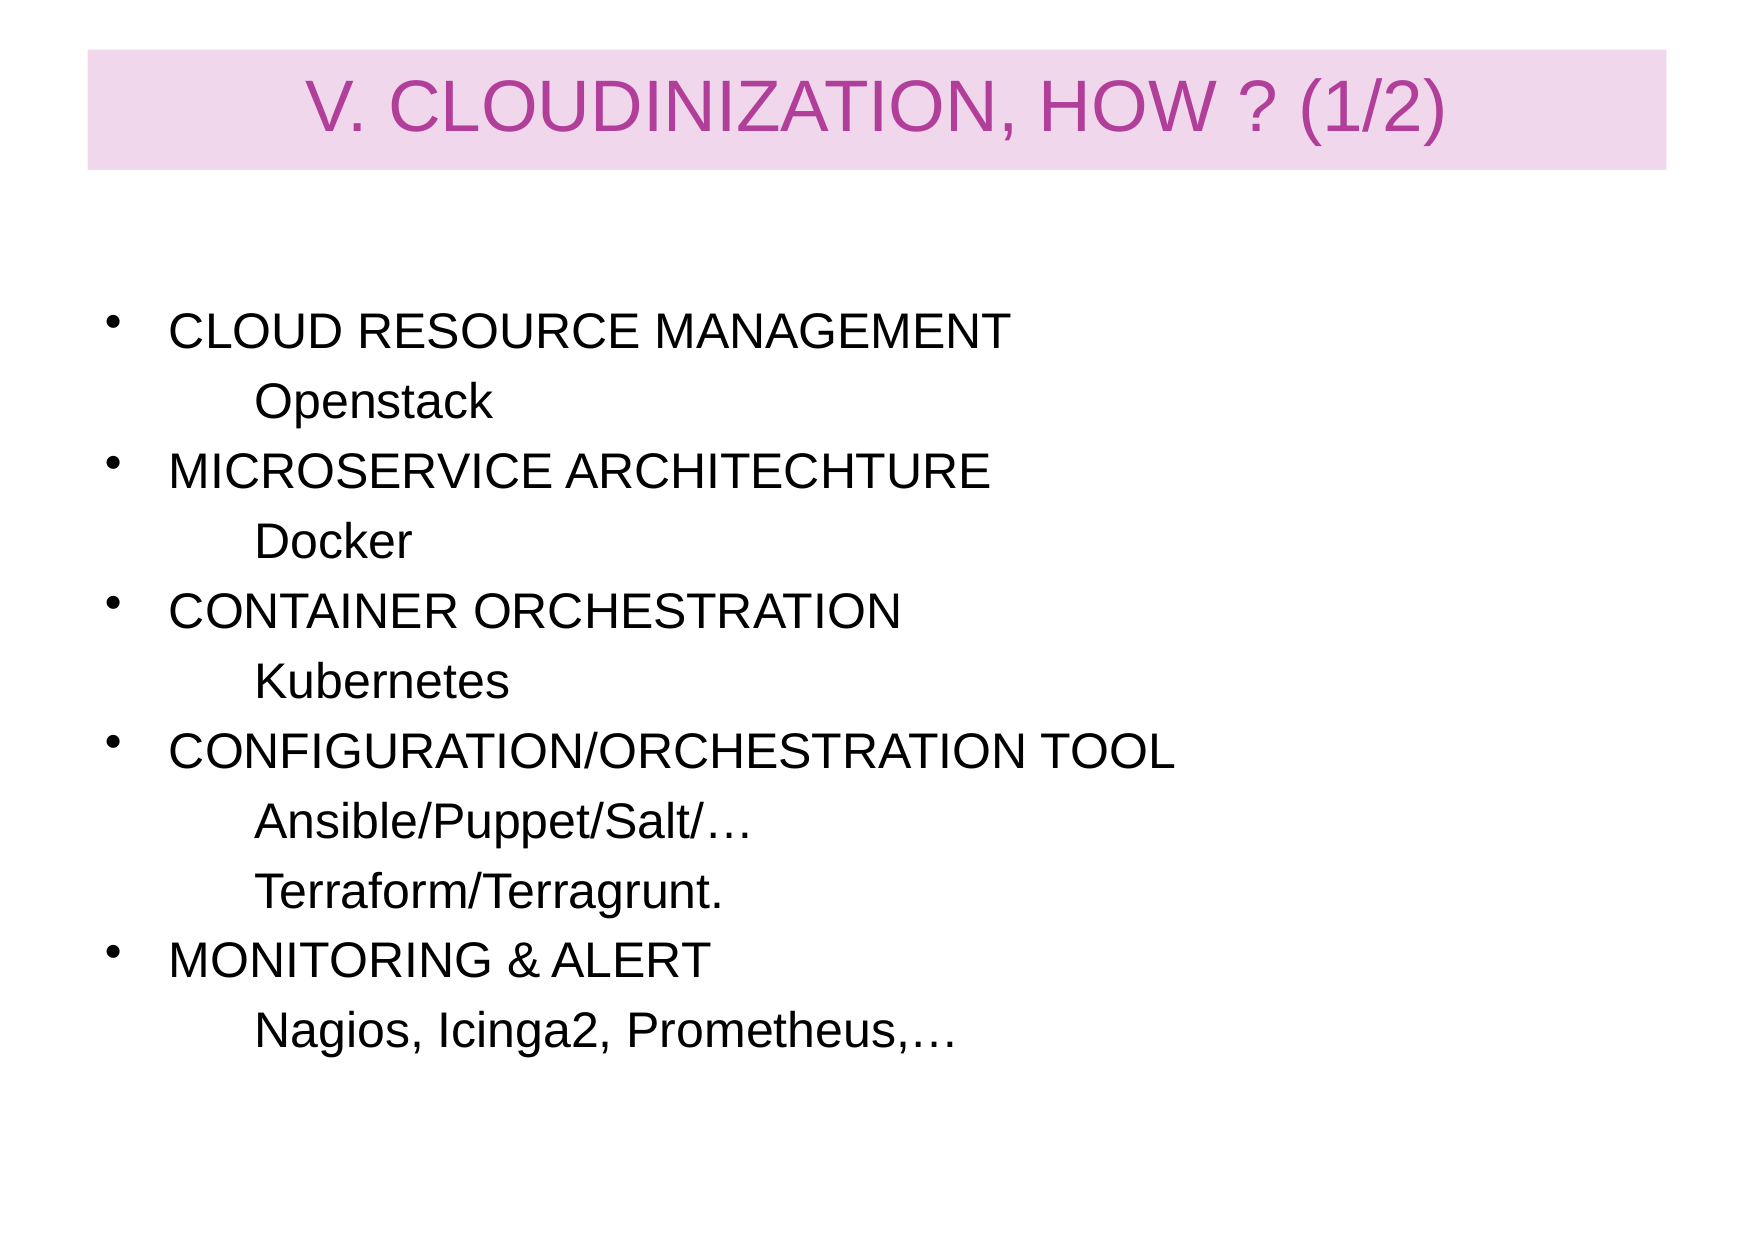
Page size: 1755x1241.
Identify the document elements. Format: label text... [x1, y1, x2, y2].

list CLOUD RESOURCE MANAGEMENT Openstack MICROSERVICE ARCHITECHTURE Docker CONTAINER ORCHESTRATION Kubernetes CONFIGURATION/ORCHESTRATION TOOL Ansible/Puppet/Salt/… Terraform/Terragrunt. MONITORING & ALERT Nagios, Icinga2, Prometheus,… [87, 289, 1667, 449]
text_box [146, 834, 937, 884]
text_box V. CLOUDINIZATION, HOW ? (1/2) [87, 49, 1667, 170]
